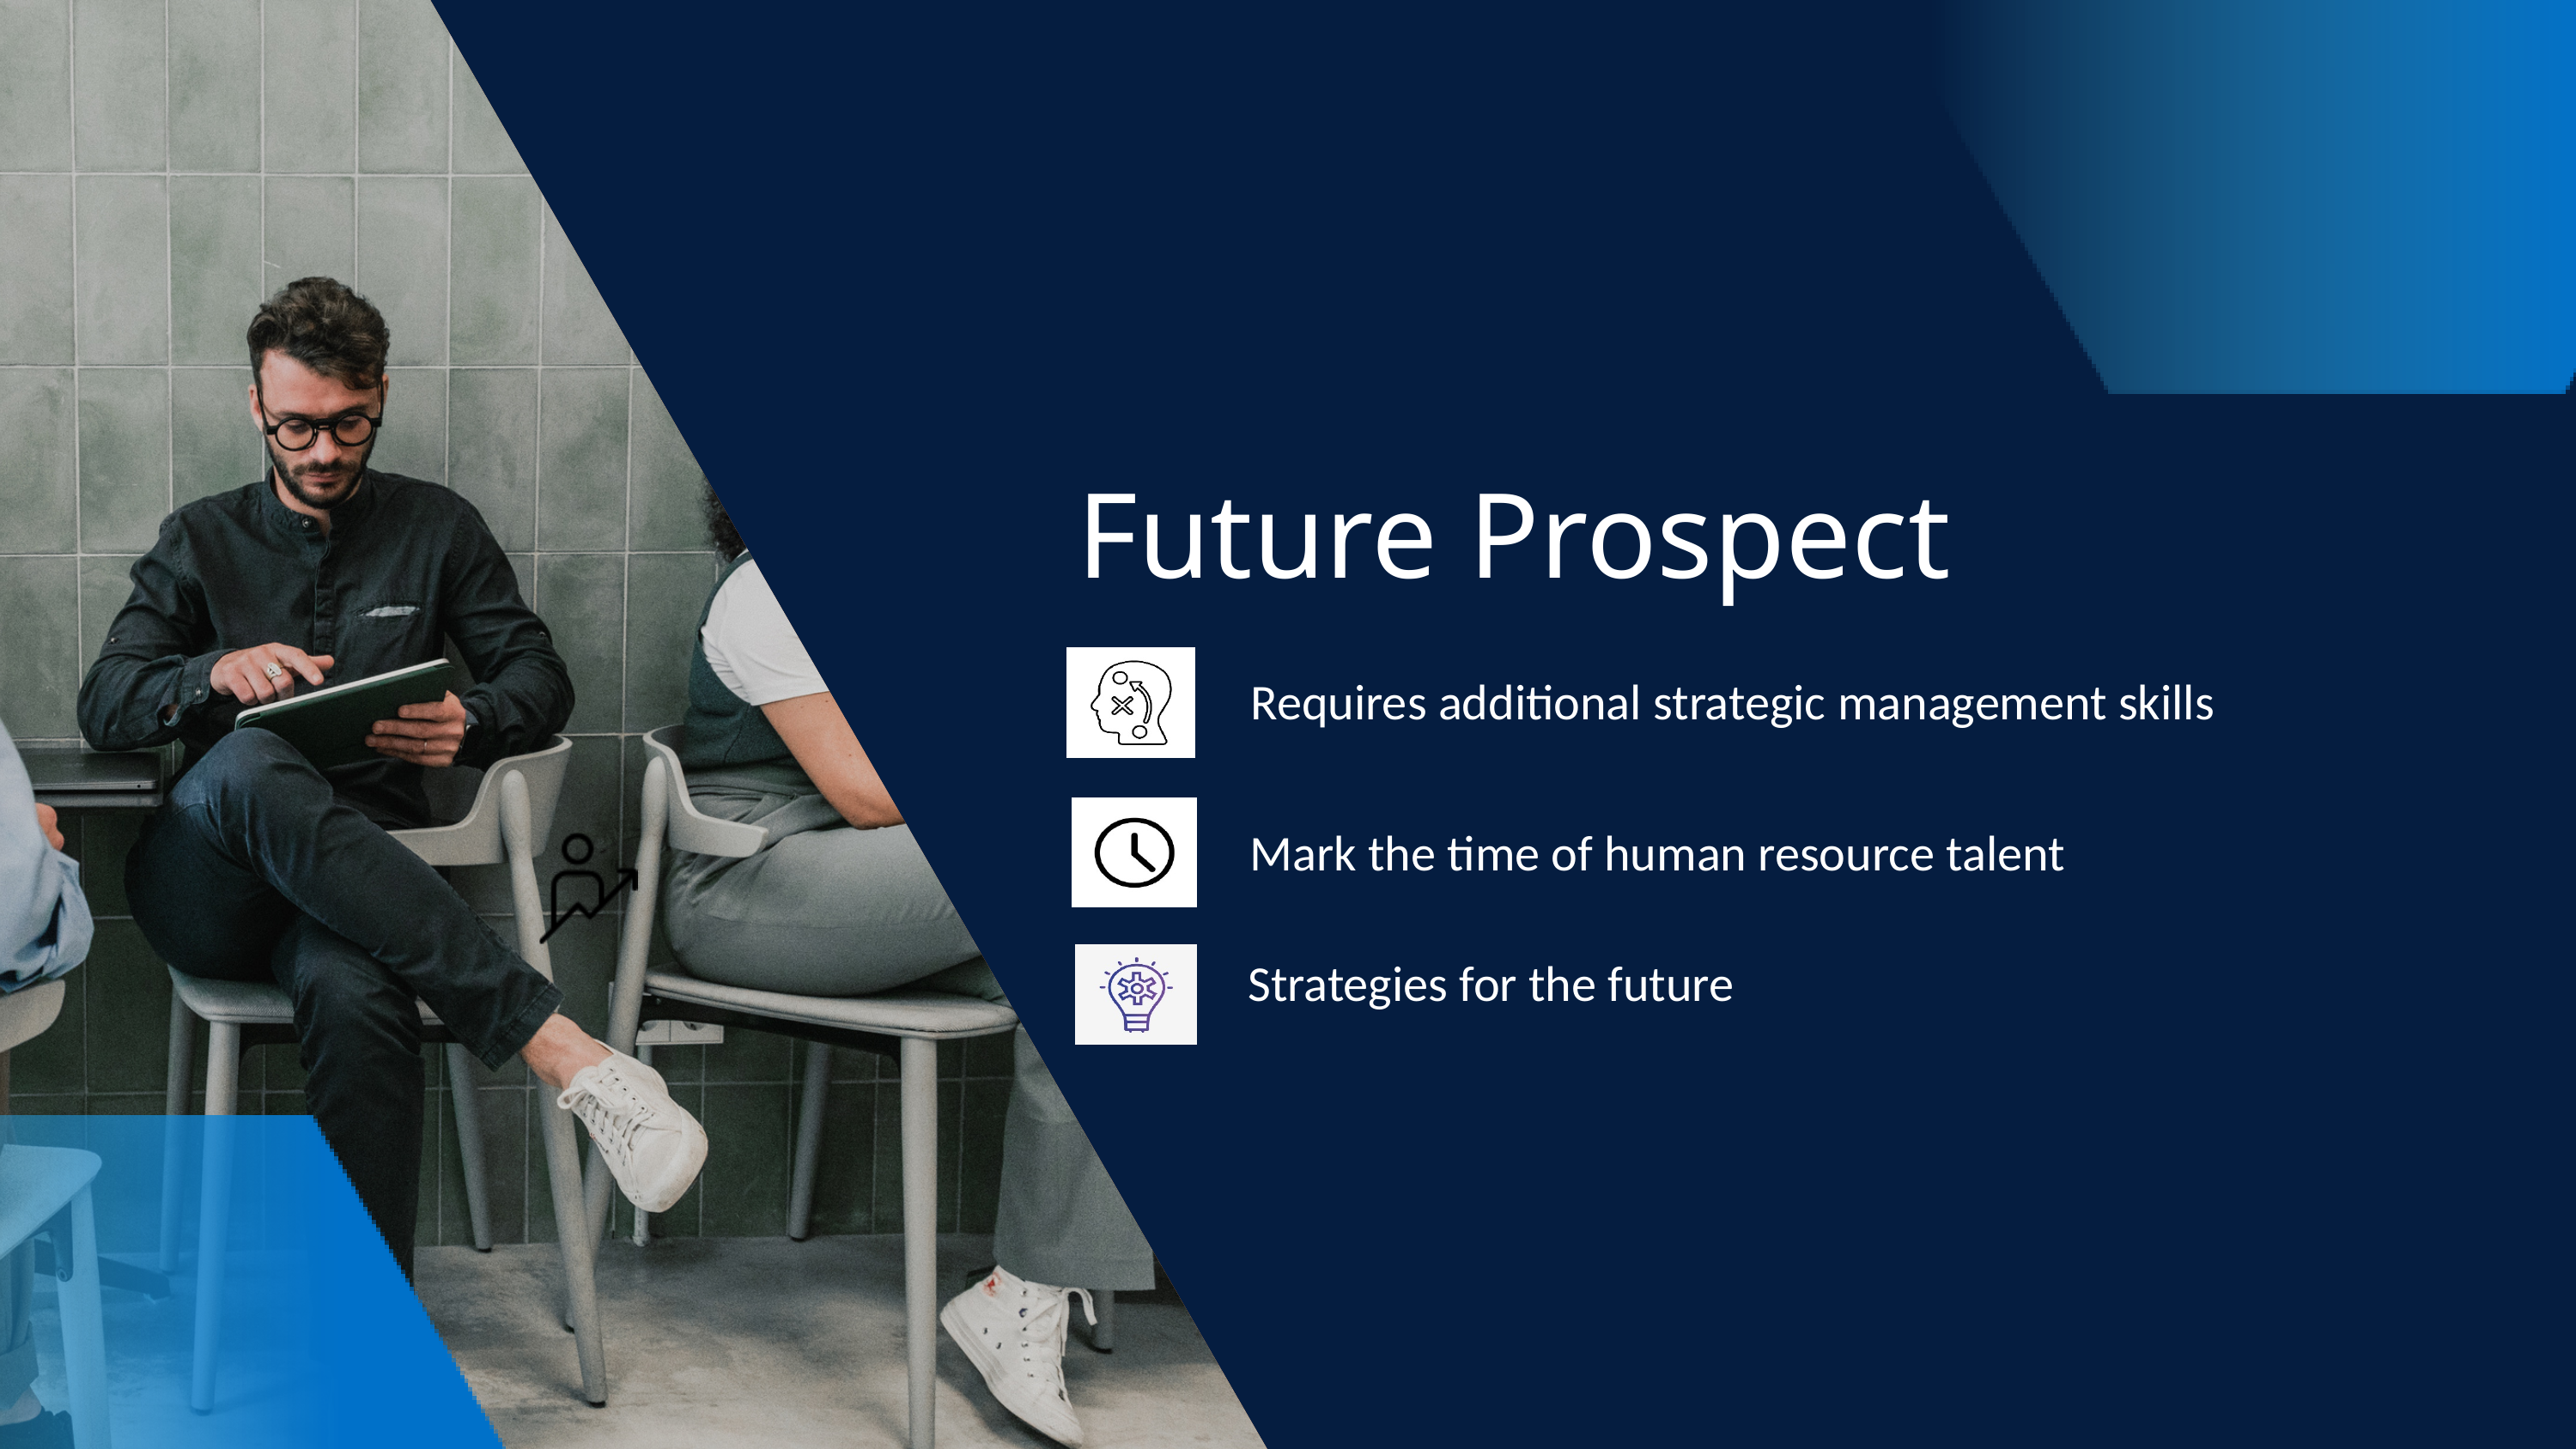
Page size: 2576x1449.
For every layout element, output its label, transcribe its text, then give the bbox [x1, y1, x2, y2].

picture [1075, 944, 1197, 1045]
picture [1066, 646, 1196, 758]
text_box Requires additional strategic management skills [1292, 664, 2228, 737]
text_box Mark the time of human resource talent [1292, 814, 2079, 888]
text_box Strategies for the future [1292, 944, 1747, 1018]
text_box Future Prospect [1292, 460, 2125, 602]
text_box [1882, 0, 2576, 395]
picture [1072, 797, 1197, 907]
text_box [0, 0, 1289, 1449]
